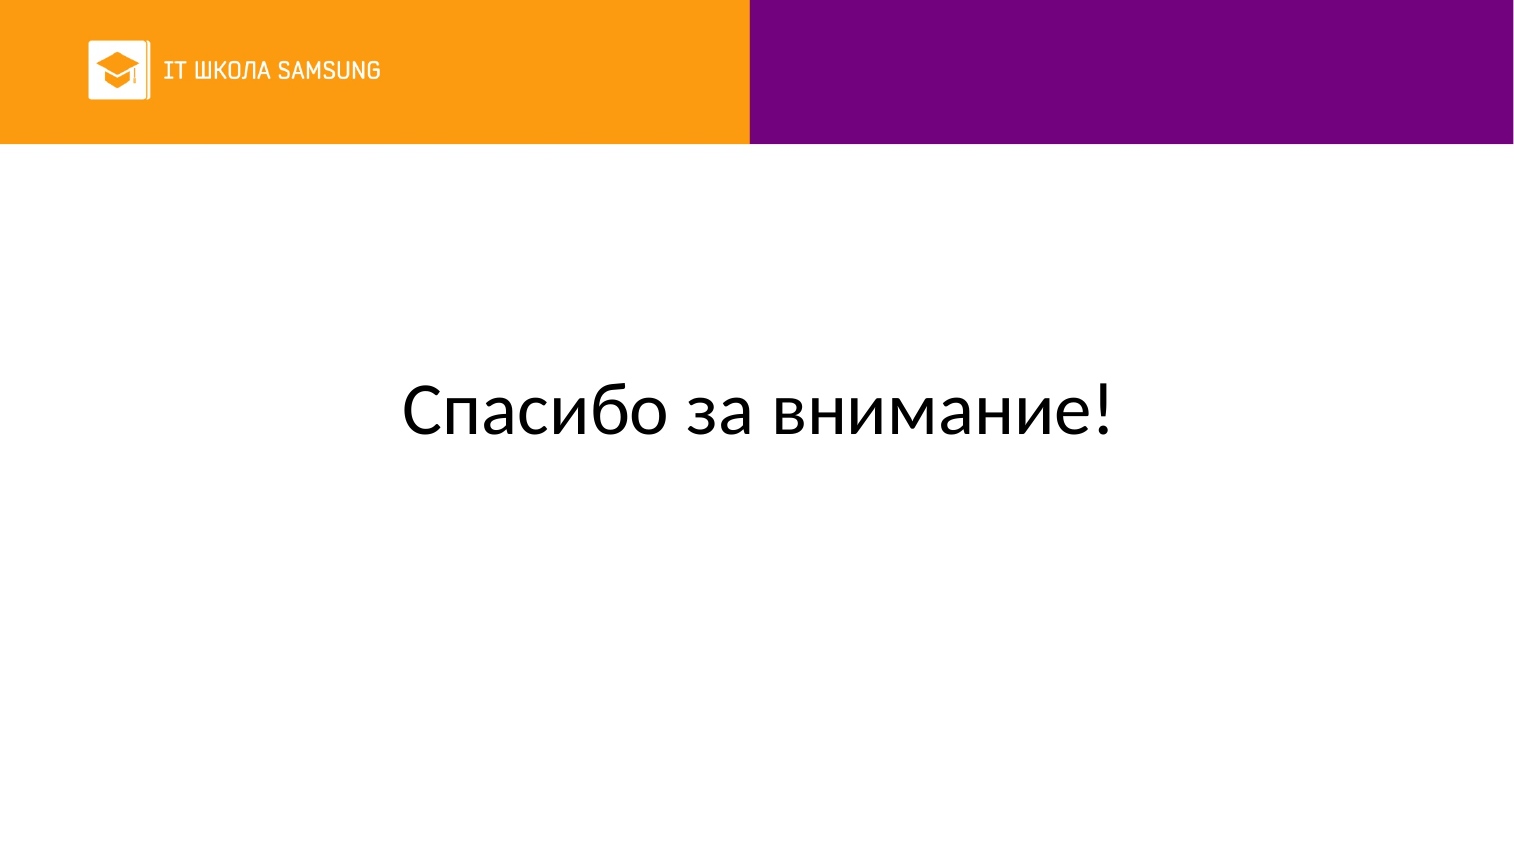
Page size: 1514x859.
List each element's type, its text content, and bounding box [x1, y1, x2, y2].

text_box Спасибо за внимание! [36, 346, 1484, 463]
picture [0, 0, 1514, 859]
